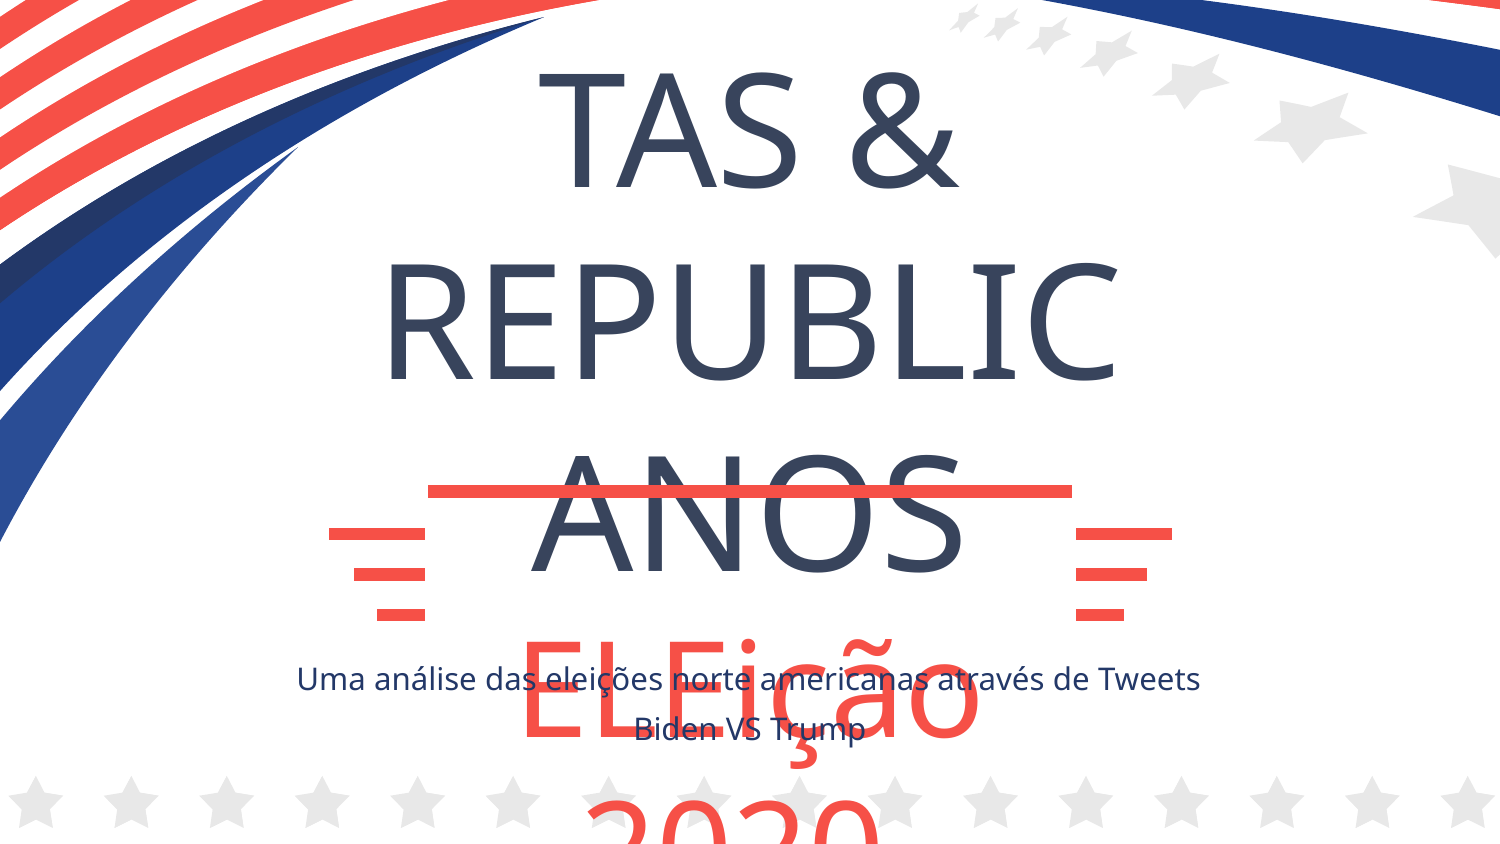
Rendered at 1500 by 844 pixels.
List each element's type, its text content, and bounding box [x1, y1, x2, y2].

title DEMOCRATAS & REPUBLICANOS ELEição 2020 [359, 116, 1141, 646]
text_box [1075, 527, 1172, 622]
text_box [428, 485, 1072, 499]
subtitle Biden VS Trump [359, 696, 1141, 759]
subtitle Uma análise das eleições norte americanas através de Tweets [242, 646, 1256, 709]
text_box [328, 527, 426, 622]
